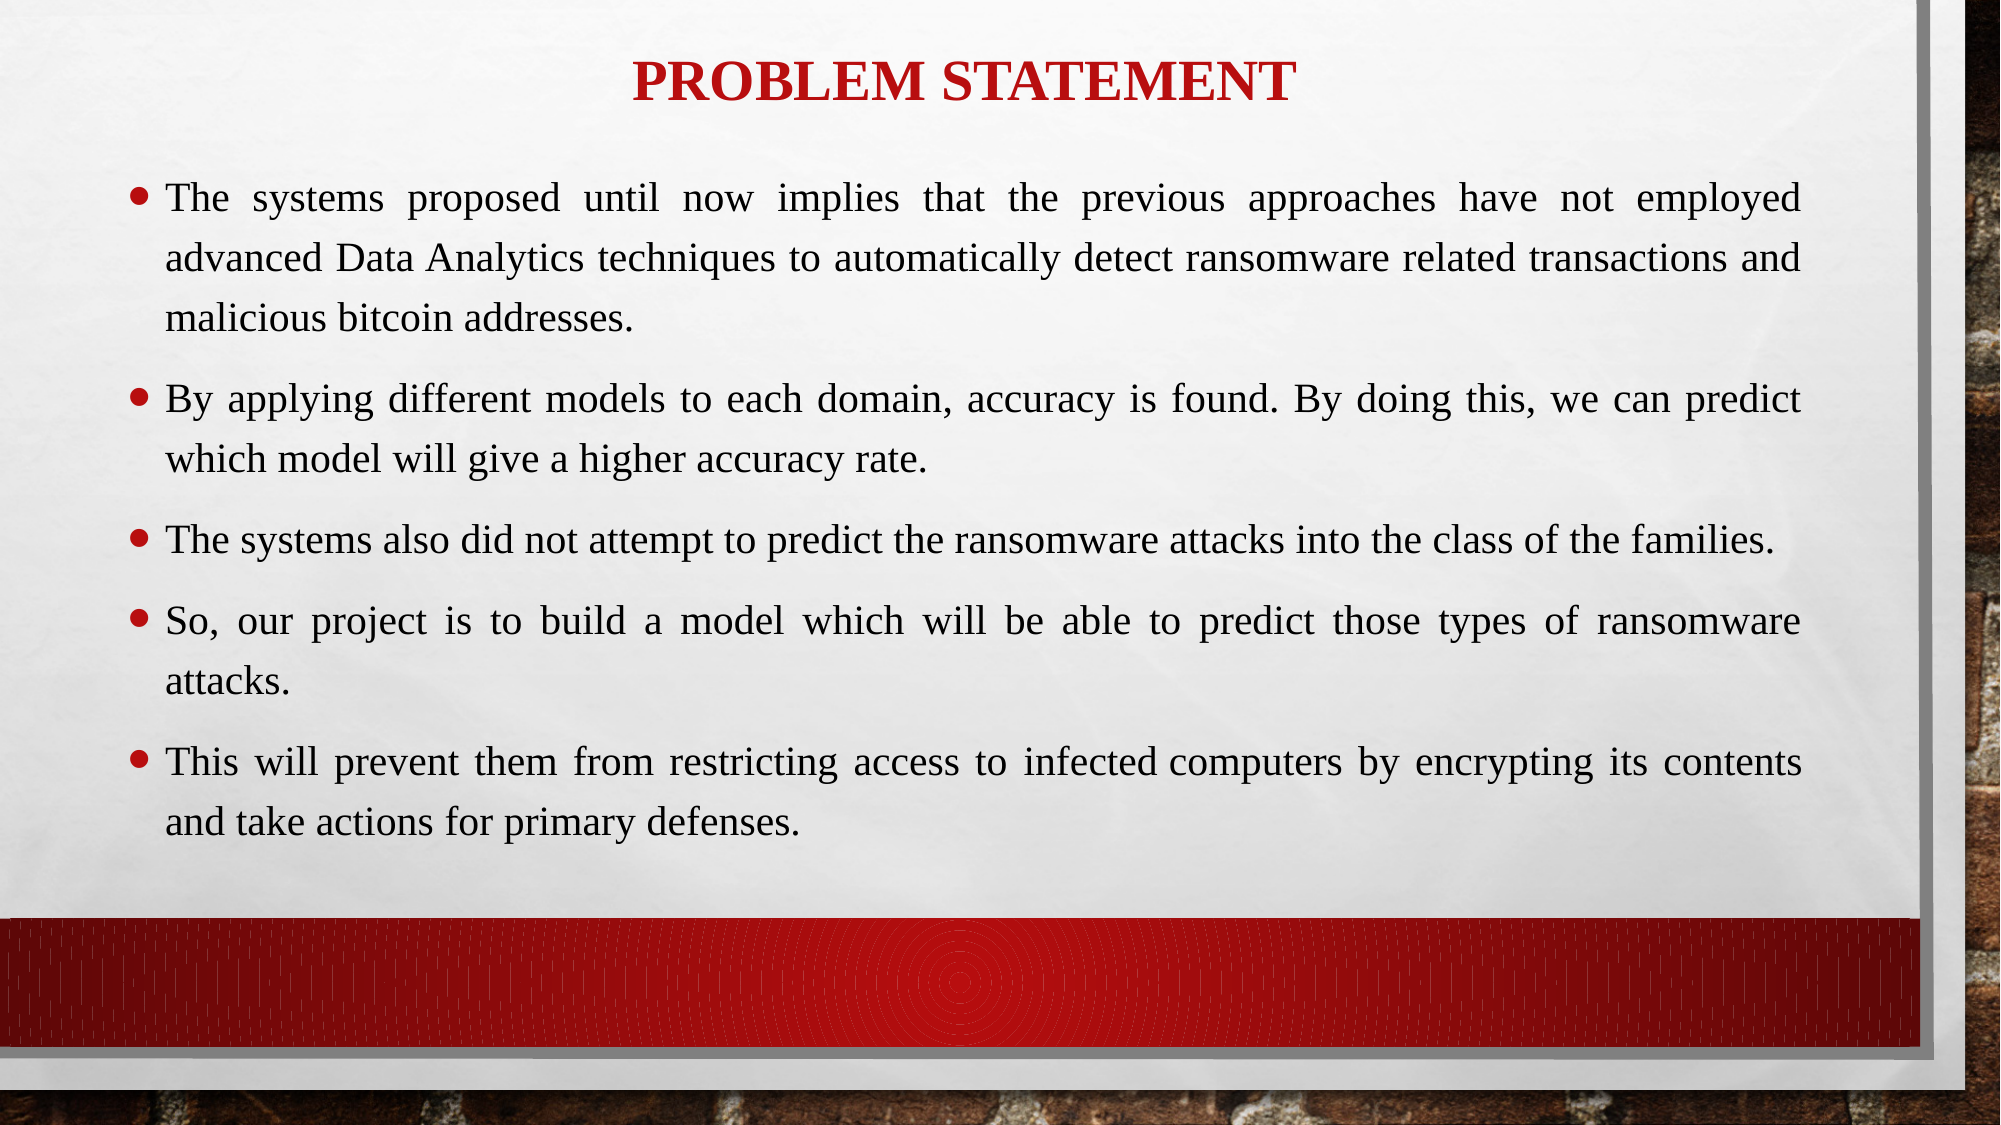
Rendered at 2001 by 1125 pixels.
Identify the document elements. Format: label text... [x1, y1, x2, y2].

list The systems proposed until now implies that the previous approaches have not employed advanced Data Analytics techniques to automatically detect ransomware related transactions and malicious bitcoin addresses. By applying different models to each domain, accuracy is found. By doing this, we can predict which model will give a higher accuracy rate. The systems also did not attempt to predict the ransomware attacks into the class of the families. So, our project is to build a model which will be able to predict those types of ransomware attacks. This will prevent them from restricting access to infected computers by encrypting its contents and take actions for primary defenses. [112, 322, 1818, 682]
title PROBLEM STATEMENT [112, 15, 1818, 149]
picture [0, 0, 2000, 1125]
